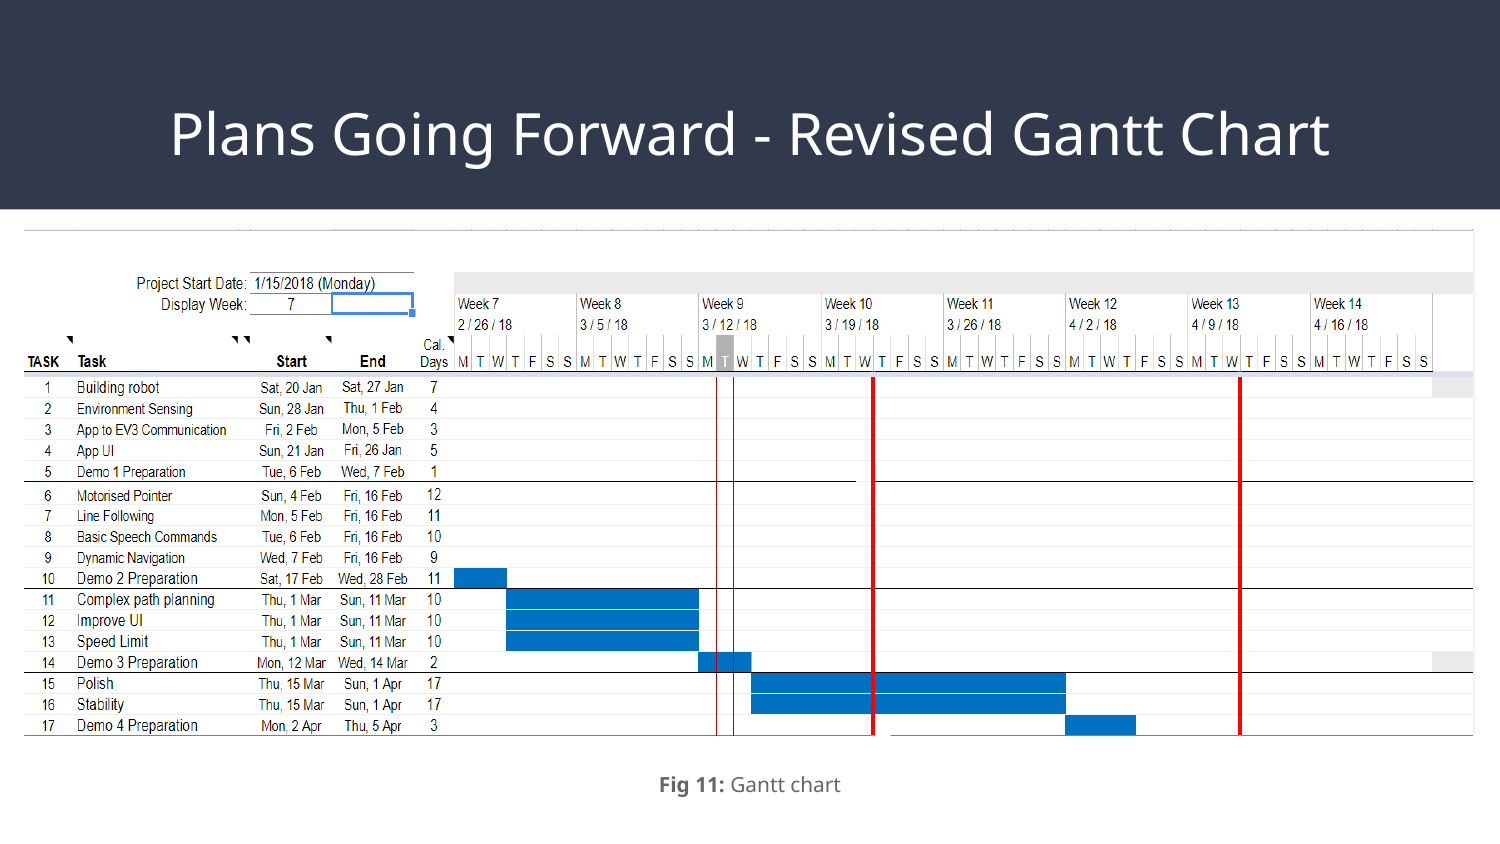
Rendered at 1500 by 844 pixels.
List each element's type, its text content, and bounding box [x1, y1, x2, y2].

picture [24, 229, 1476, 736]
list Fig 11: Gantt chart [24, 752, 1475, 801]
title Plans Going Forward - Revised Gantt Chart [51, 82, 1449, 185]
